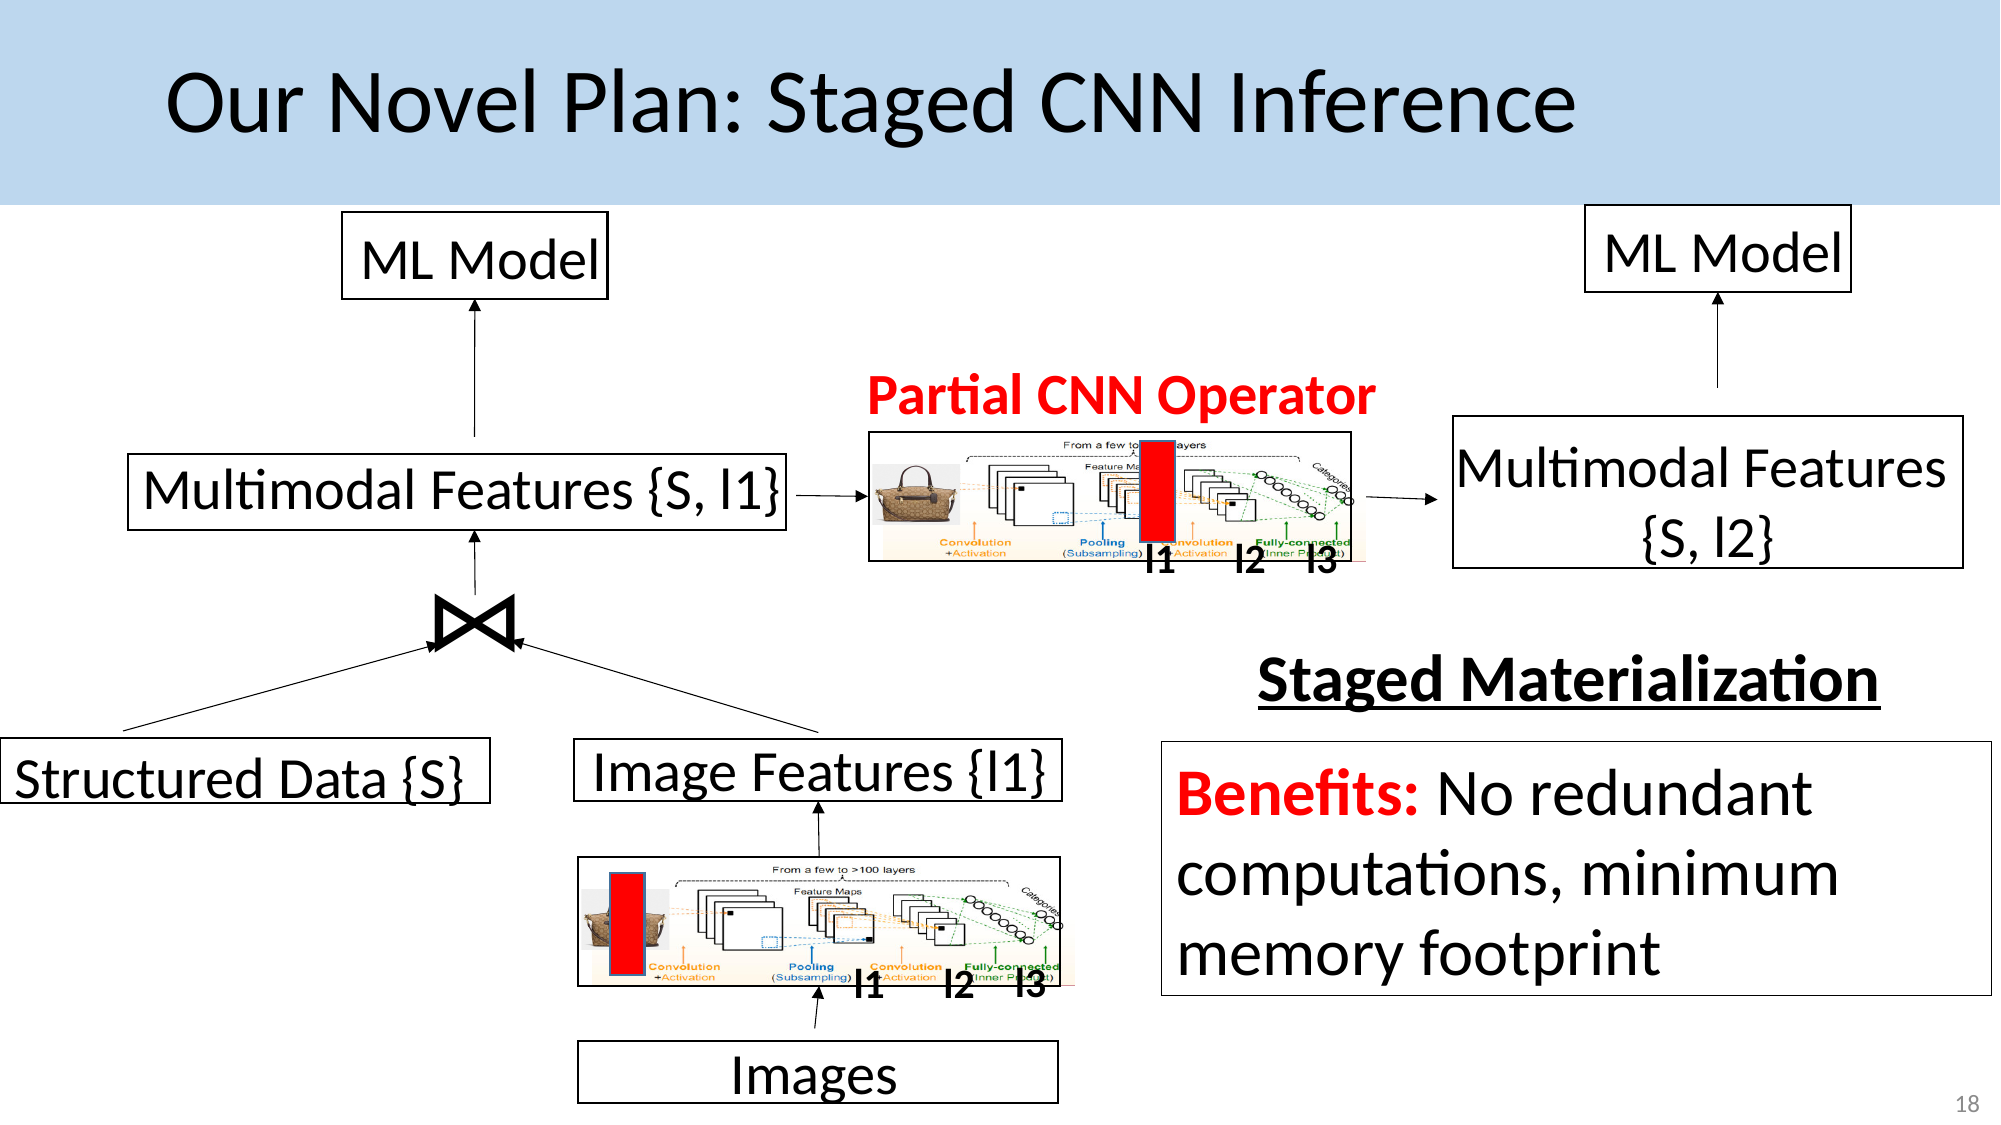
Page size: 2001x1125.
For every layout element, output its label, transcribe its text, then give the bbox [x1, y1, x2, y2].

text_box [578, 1029, 1059, 1115]
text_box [1585, 205, 1861, 388]
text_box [577, 857, 1075, 1029]
text_box Benefits: No redundant computations, minimum memory footprint [1161, 741, 1992, 996]
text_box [123, 443, 962, 733]
slide_number 18 [1545, 1072, 1996, 1125]
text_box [574, 725, 1068, 857]
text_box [342, 211, 618, 437]
text_box Staged Materialization [1242, 627, 1897, 723]
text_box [1397, 415, 1979, 578]
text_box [0, 732, 491, 819]
title Our Novel Plan: Staged CNN Inference [0, 0, 2000, 205]
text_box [796, 348, 1397, 591]
